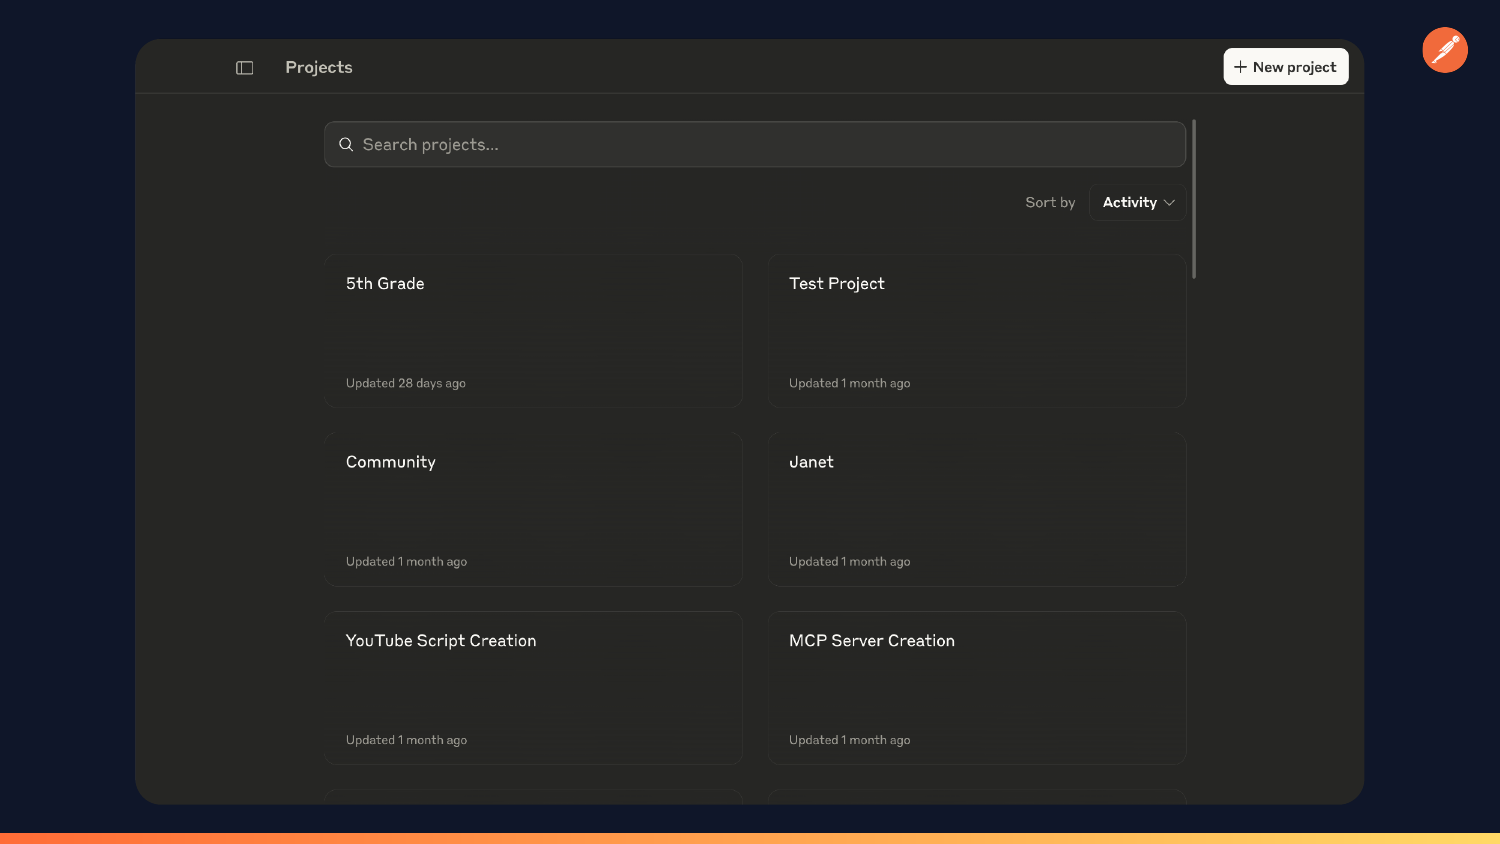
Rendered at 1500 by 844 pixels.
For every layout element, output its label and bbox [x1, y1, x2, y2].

picture [1422, 27, 1472, 73]
picture [135, 38, 1365, 805]
